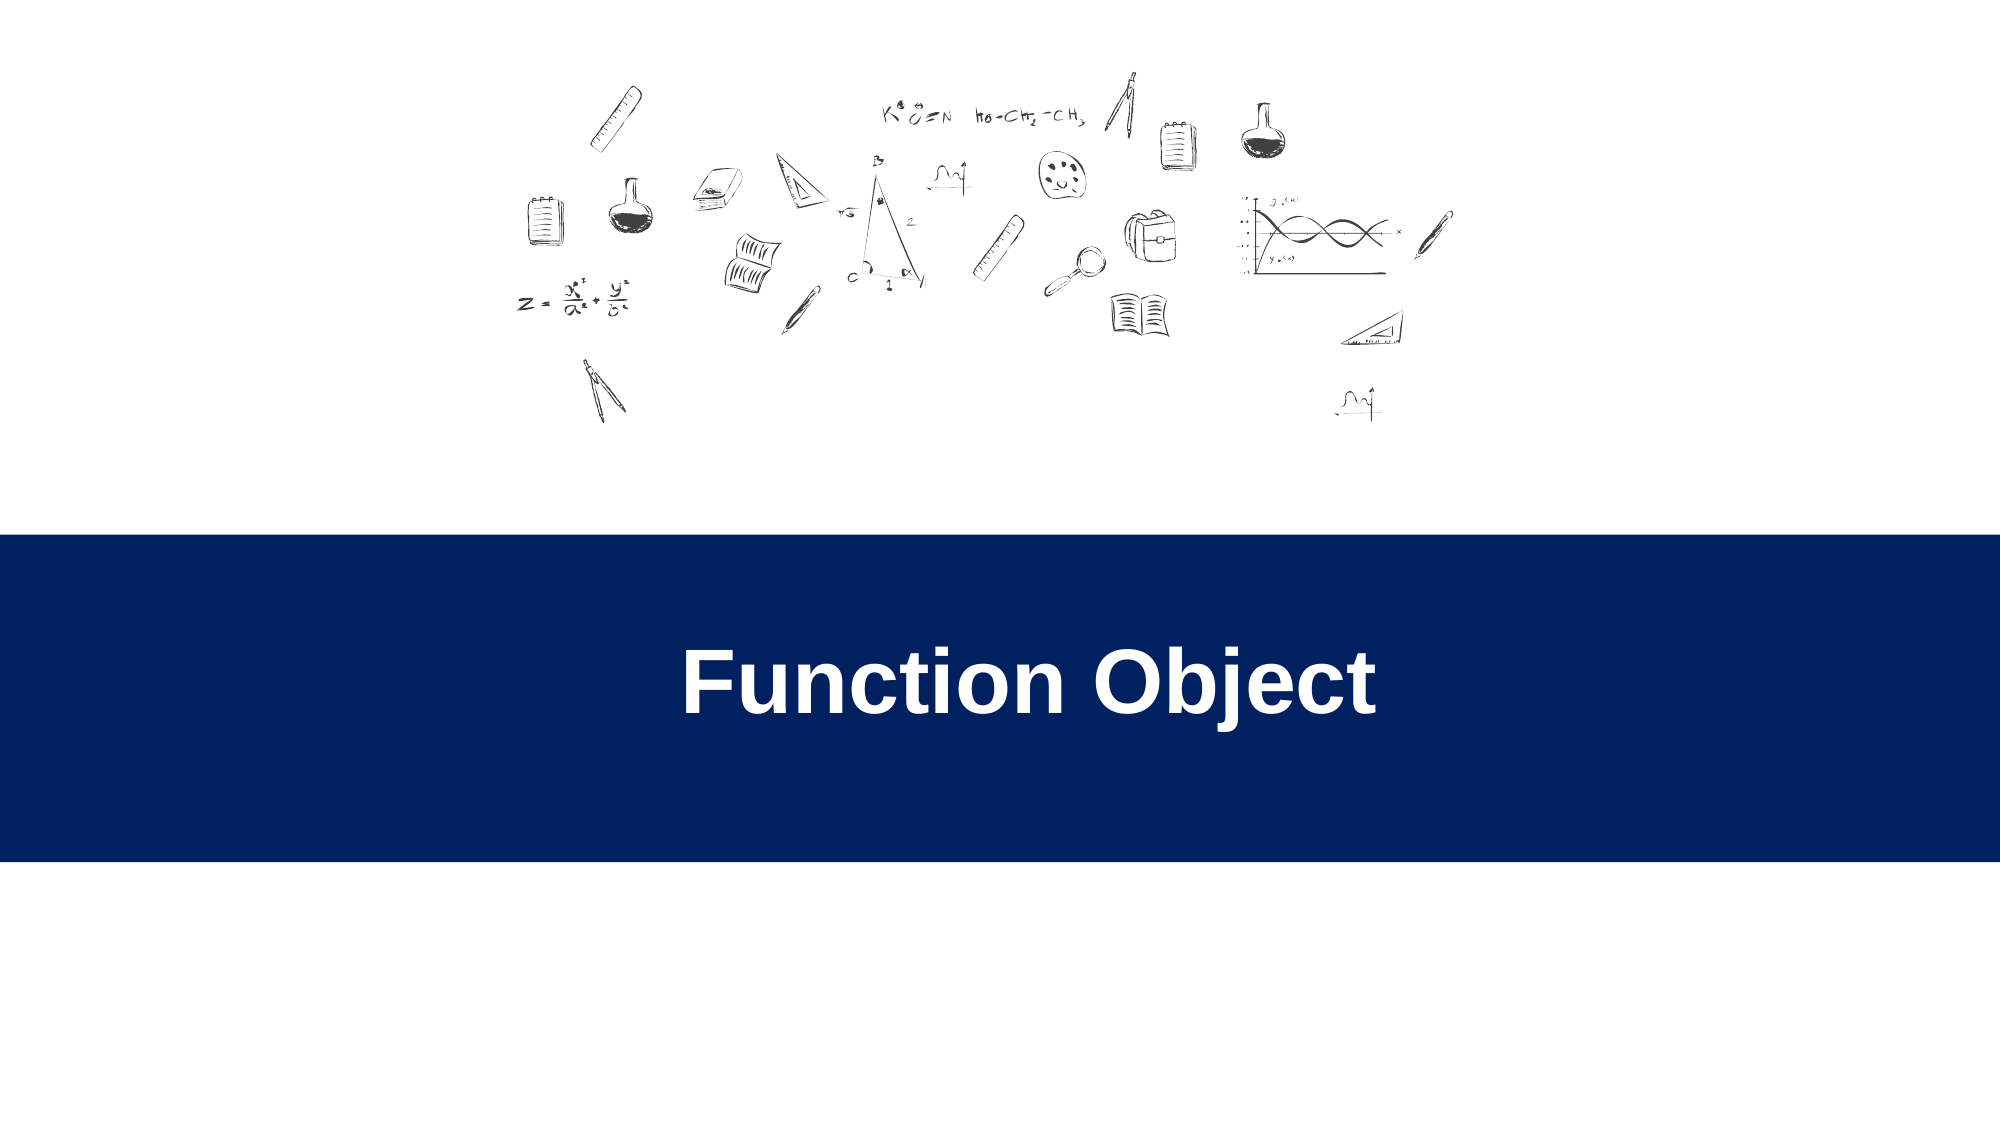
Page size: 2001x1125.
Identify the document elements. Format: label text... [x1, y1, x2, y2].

text_box [0, 533, 2000, 863]
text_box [692, 166, 743, 211]
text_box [1339, 308, 1405, 346]
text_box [1237, 196, 1402, 275]
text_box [925, 159, 975, 198]
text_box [1058, 238, 1088, 310]
text_box Function Object [29, 614, 2000, 740]
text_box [585, 355, 613, 423]
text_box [769, 158, 836, 196]
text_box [1241, 102, 1286, 159]
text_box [1111, 70, 1139, 137]
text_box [608, 177, 654, 234]
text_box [1332, 385, 1383, 423]
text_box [715, 235, 789, 290]
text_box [835, 157, 937, 290]
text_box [1124, 209, 1177, 263]
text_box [882, 100, 1085, 127]
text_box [527, 195, 565, 246]
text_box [580, 110, 655, 128]
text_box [1104, 288, 1178, 342]
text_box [796, 279, 806, 342]
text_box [517, 277, 631, 317]
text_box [1038, 149, 1088, 200]
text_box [1428, 204, 1439, 267]
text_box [1160, 120, 1198, 171]
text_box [962, 239, 1038, 257]
